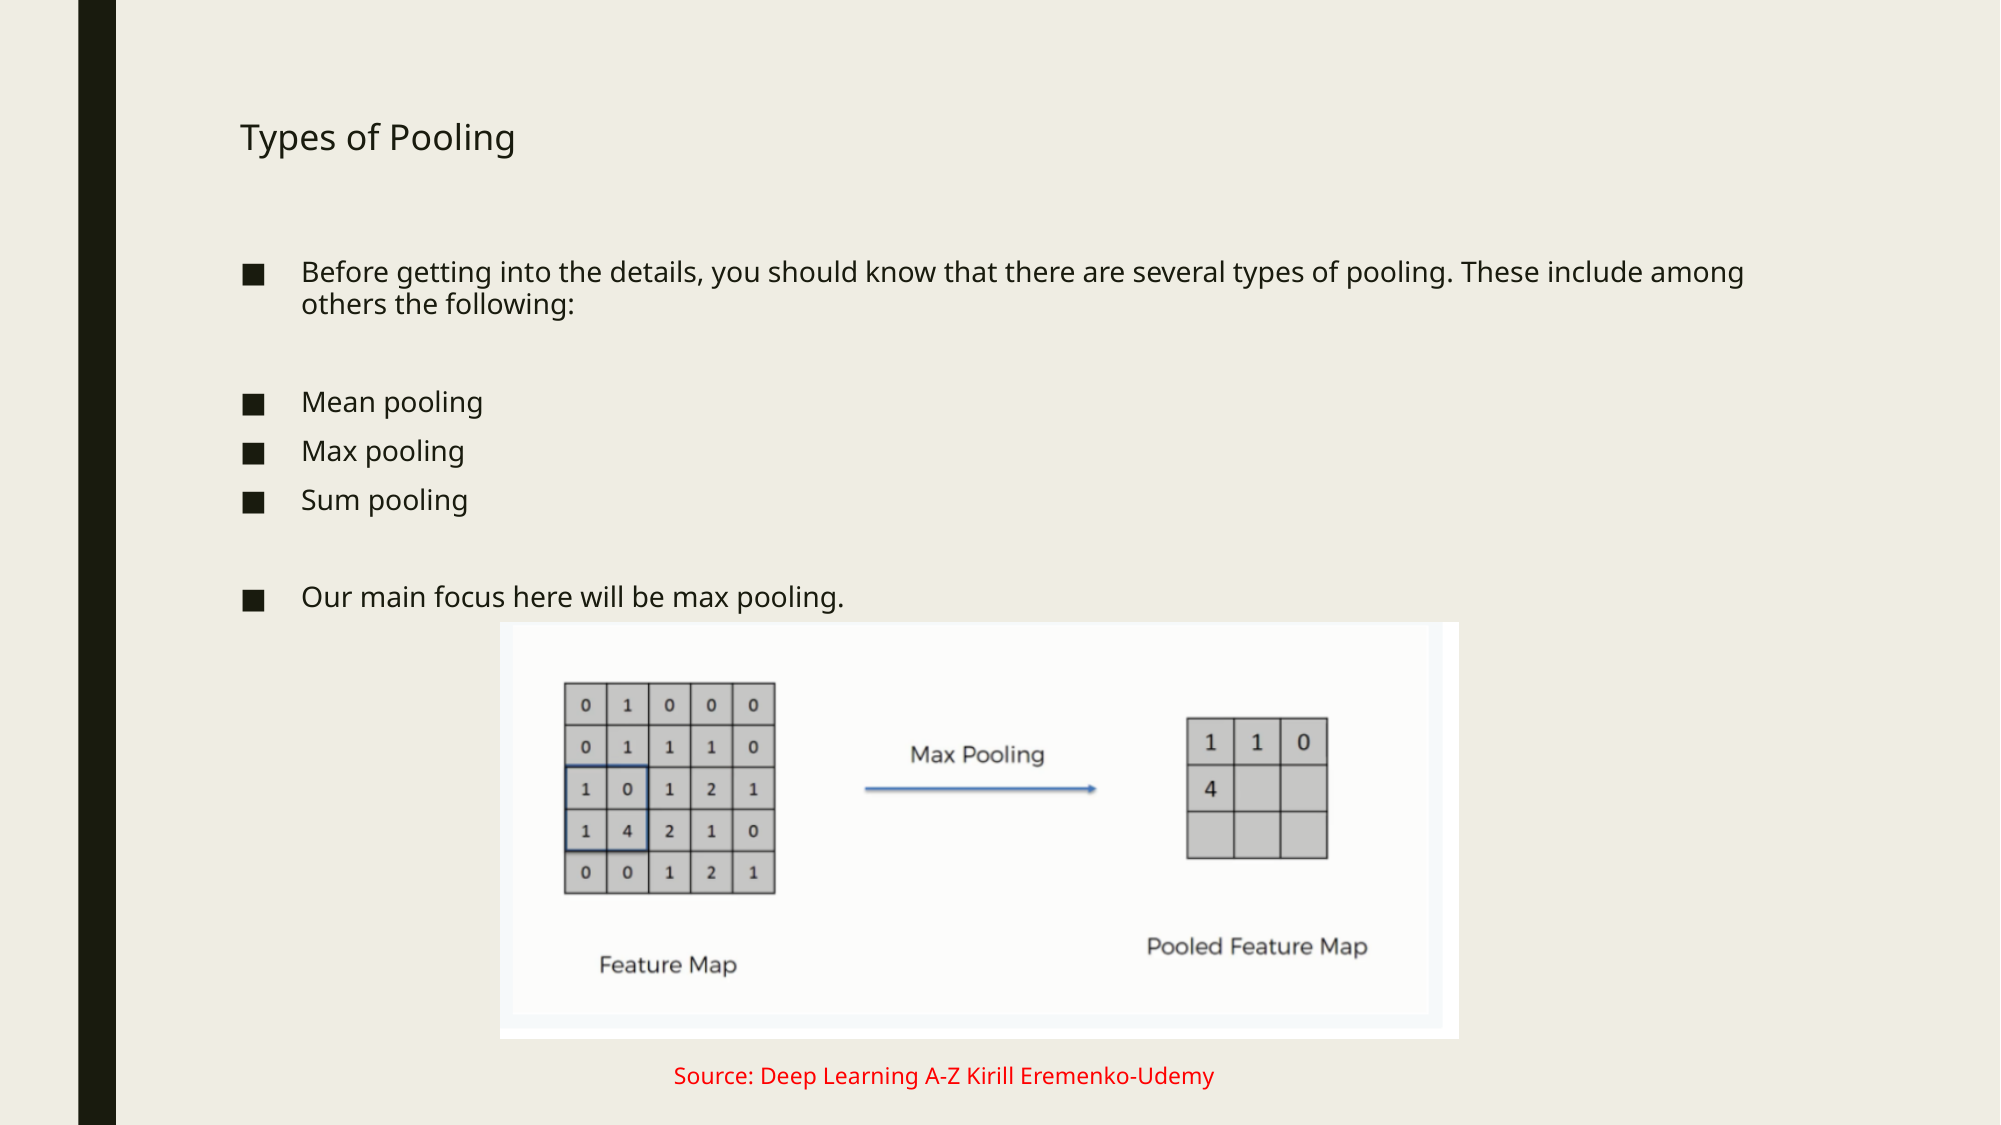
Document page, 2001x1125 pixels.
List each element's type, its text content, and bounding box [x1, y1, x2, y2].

title Types of Pooling [225, 112, 1800, 210]
list Before getting into the details, you should know that there are several types of pooling. These include among others the following: Mean pooling Max pooling Sum pooling Our main focus here will be max pooling. [225, 249, 1800, 623]
picture [499, 622, 1459, 1039]
text_box Source: Deep Learning A-Z Kirill Eremenko-Udemy [659, 1053, 1660, 1096]
